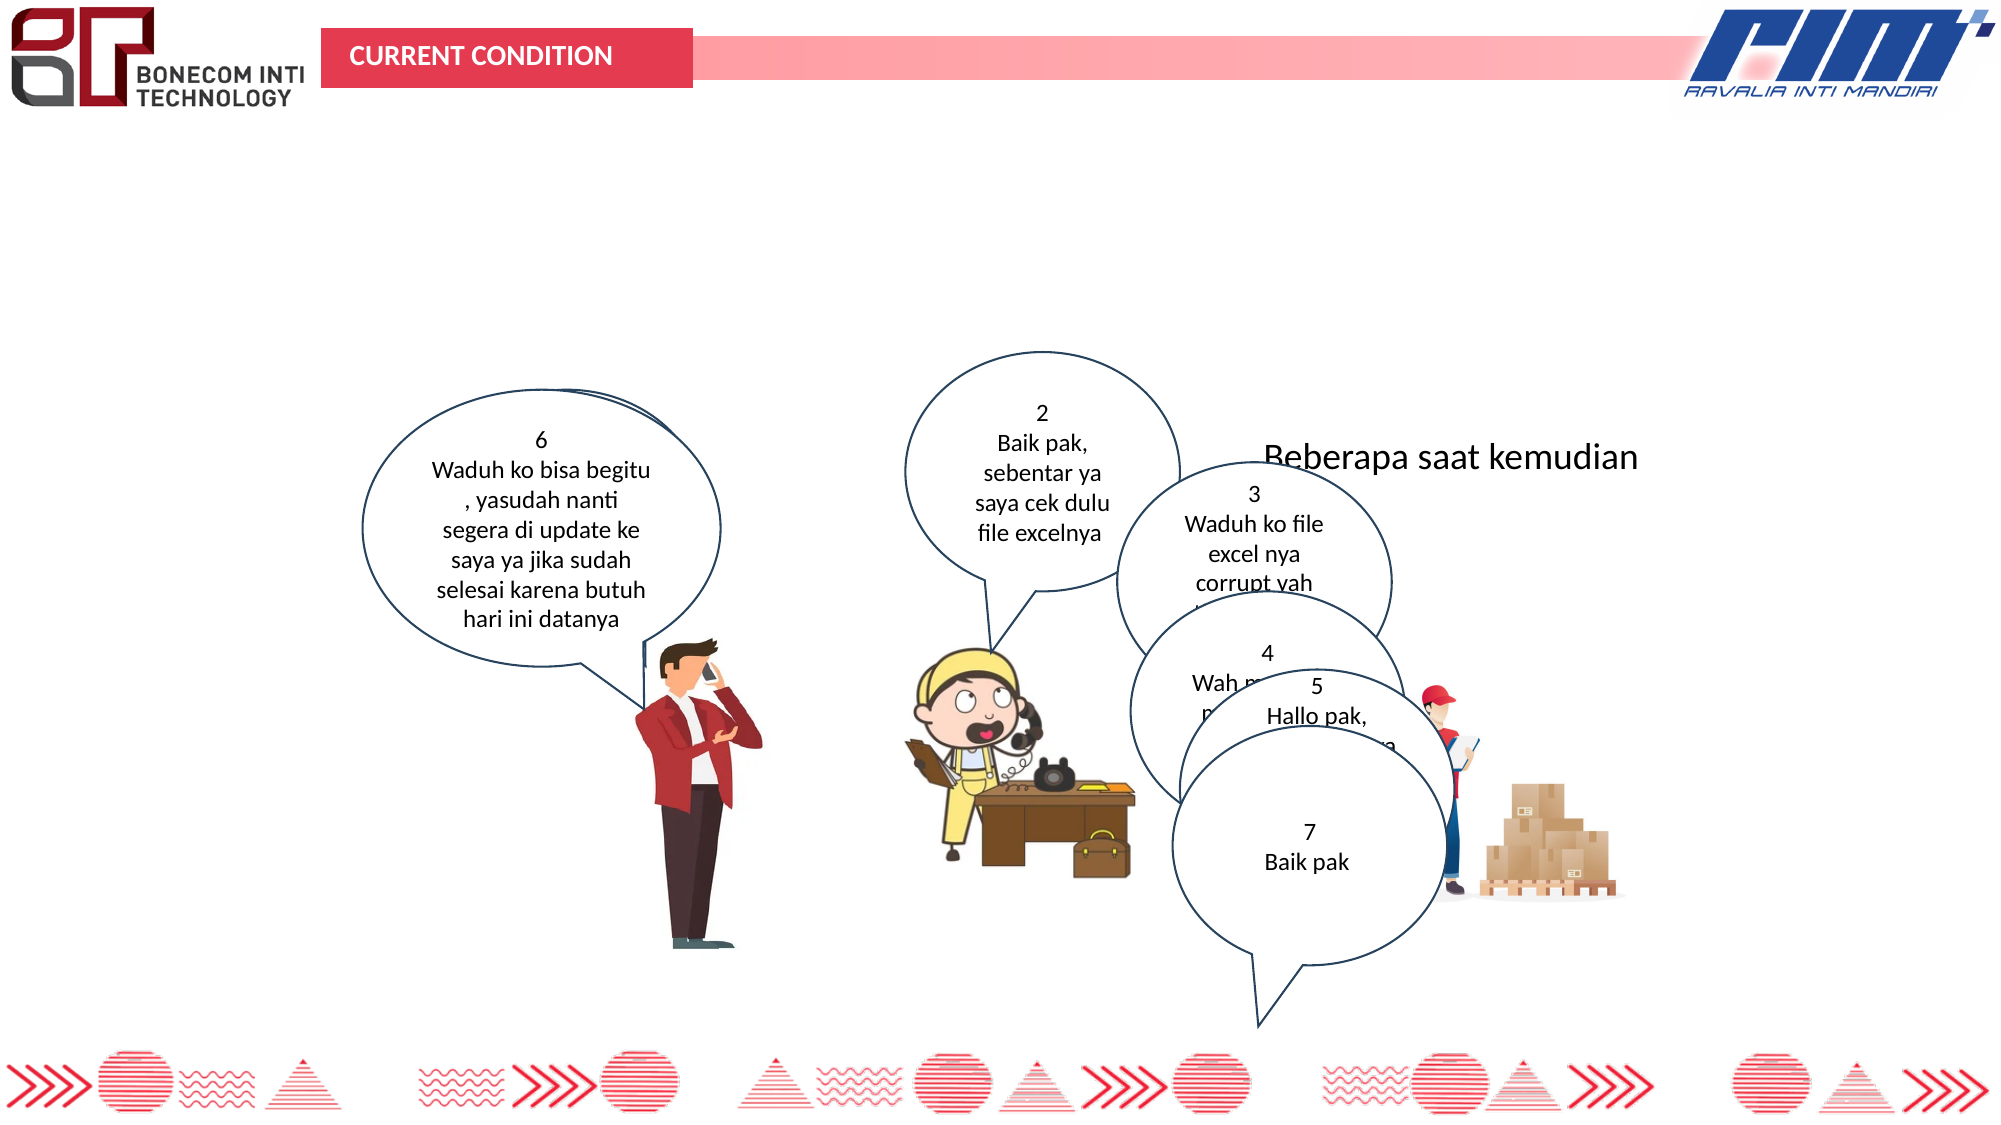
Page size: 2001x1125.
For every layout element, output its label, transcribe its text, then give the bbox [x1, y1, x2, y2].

picture [1668, 0, 2000, 120]
text_box 7 Baik pak [1171, 724, 1386, 1018]
picture [627, 617, 781, 969]
picture [867, 620, 1158, 885]
picture [1361, 640, 1669, 947]
text_box Beberapa saat kemudian [1248, 424, 1655, 485]
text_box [0, 0, 1998, 139]
text_box 3 Waduh ko file excel nya corrupt yah tidak bisa di buka datanya. Gimana nih [1116, 461, 1393, 637]
text_box 5 Hallo pak, mohon maaf ya ini saya harus hitung ulang lagi karena data stock nya di excel corrupt [1178, 668, 1361, 804]
text_box 6 Waduh ko bisa begitu , yasudah nanti segera di update ke saya ya jika sudah selesai karena butuh hari ini datanya [361, 388, 722, 699]
text_box 2 Baik pak, sebentar ya saya cek dulu file excelnya [904, 350, 1181, 620]
text_box 4 Wah mau ngga mau harus di hitung ulang nih stock nya [1158, 590, 1380, 804]
text_box 1 Hallo mas, bisa di infokan ngga yah stock untuk item Paper 118 [556, 388, 673, 432]
picture [0, 1018, 1995, 1123]
